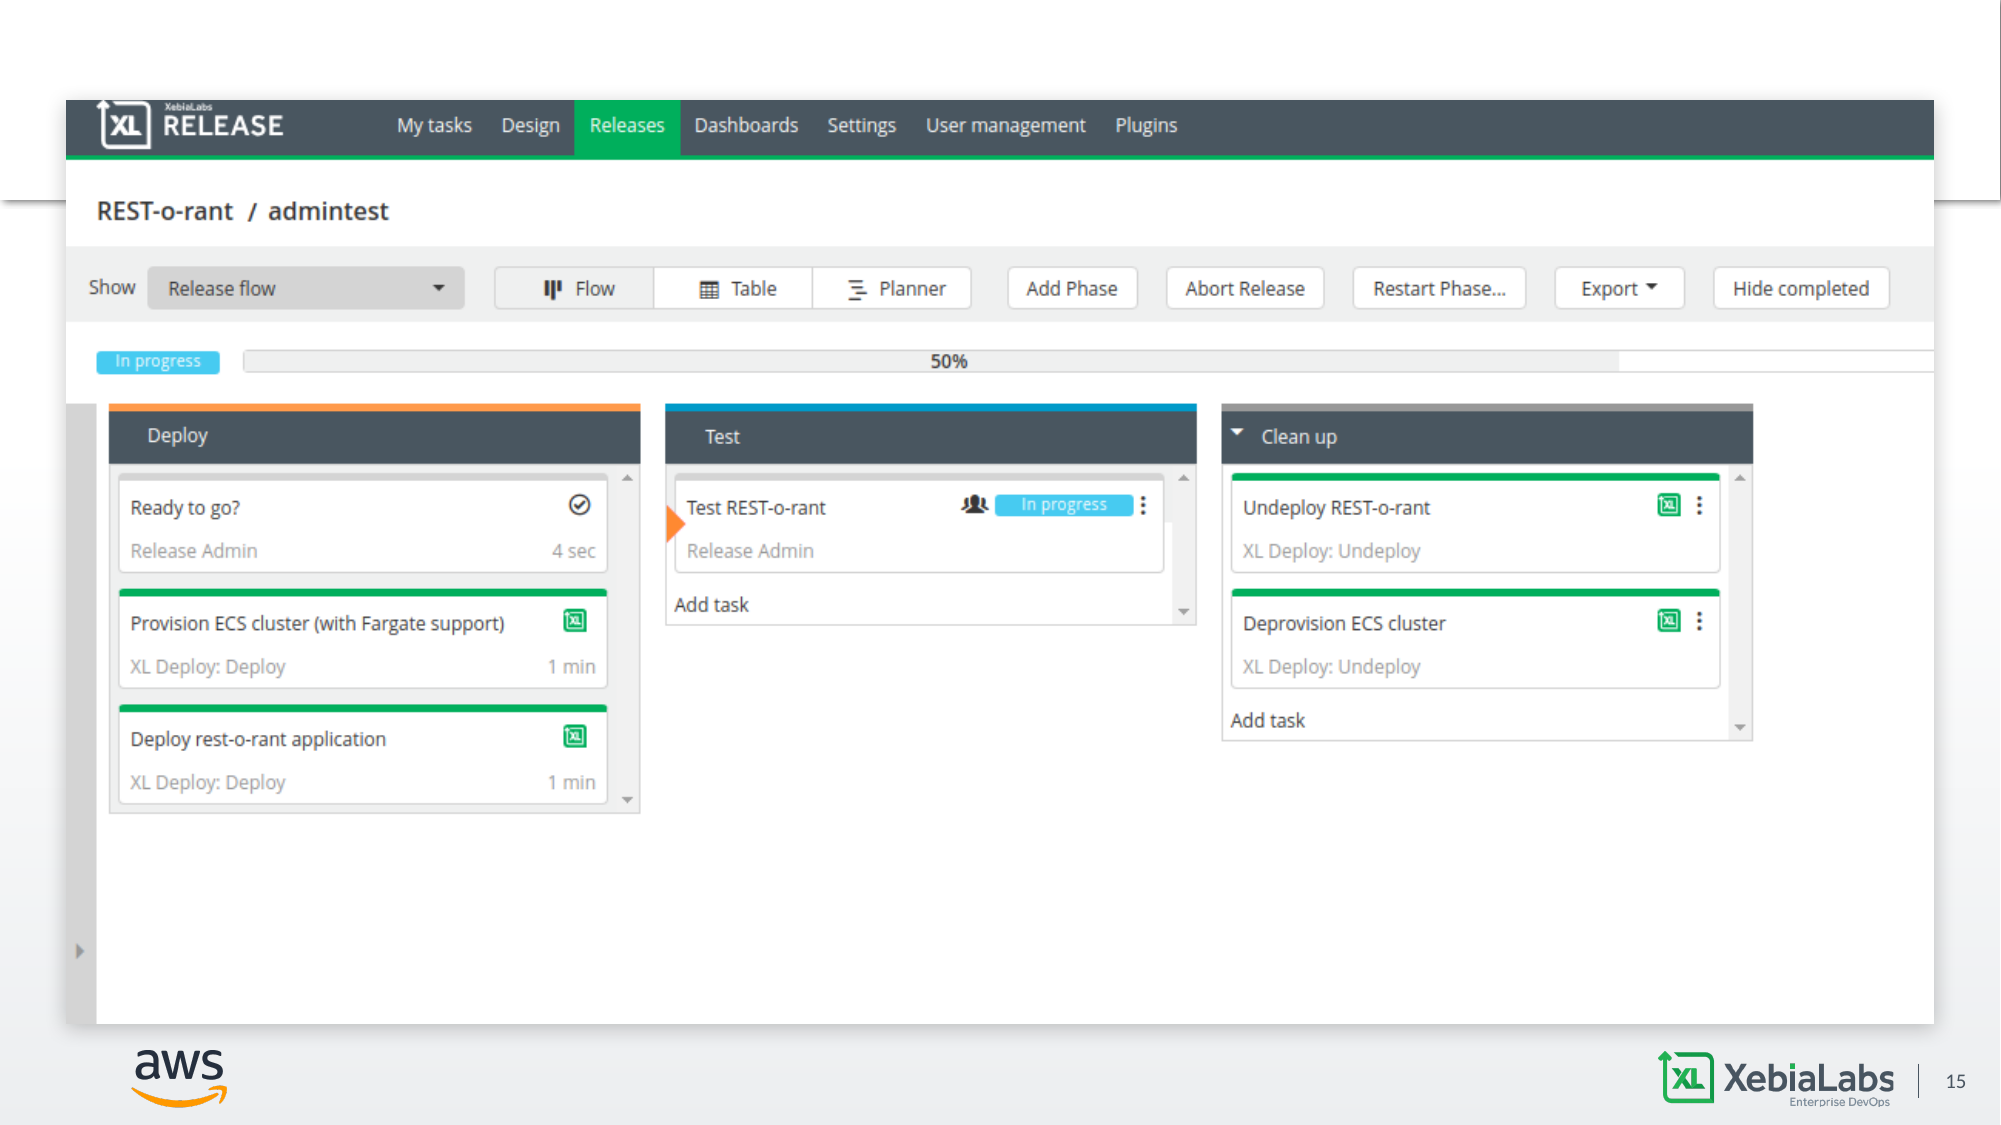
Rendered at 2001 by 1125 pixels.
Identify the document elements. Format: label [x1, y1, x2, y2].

picture [130, 1049, 228, 1108]
picture [65, 100, 1935, 1025]
